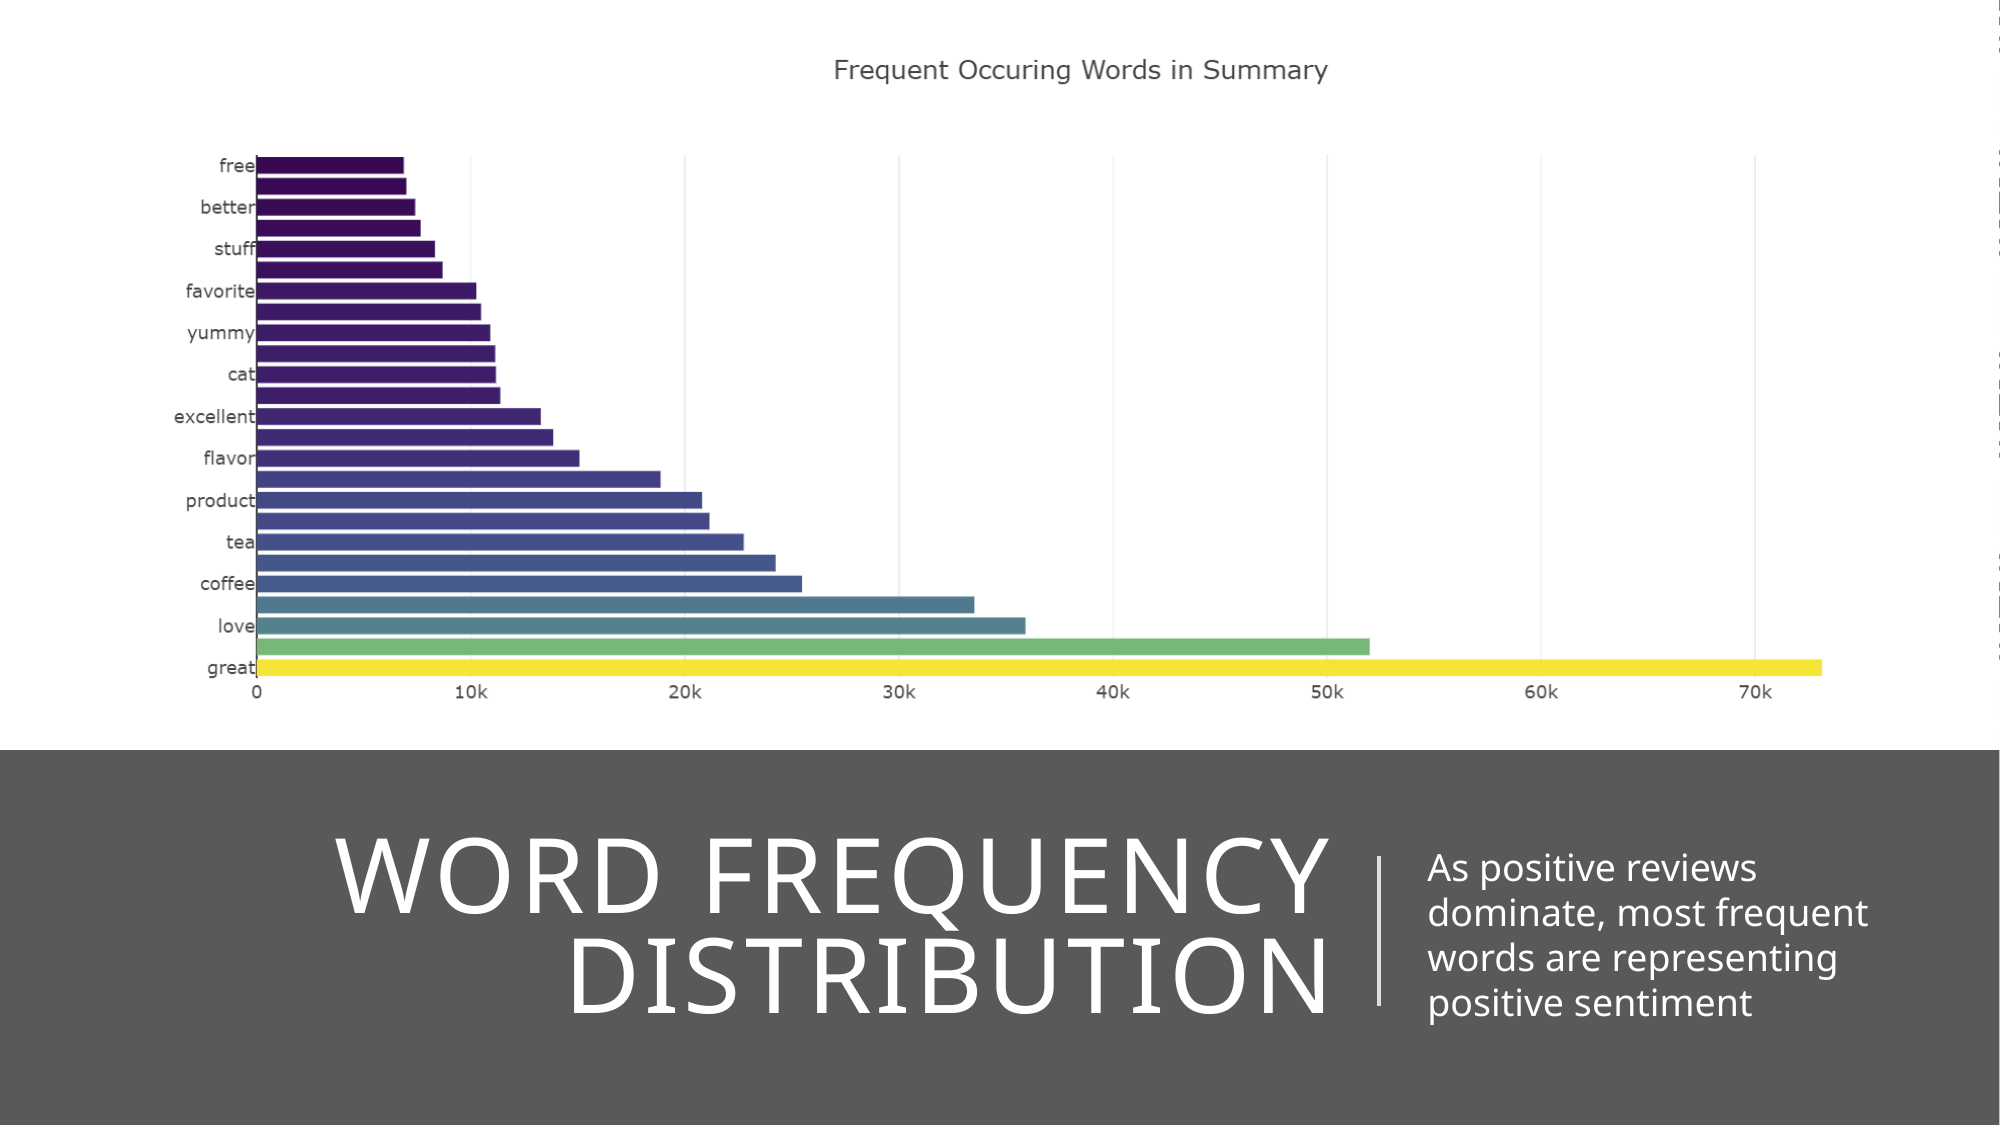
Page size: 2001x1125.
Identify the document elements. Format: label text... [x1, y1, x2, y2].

text_box [0, 0, 2000, 749]
title Word frequency distribution [75, 813, 1350, 1054]
text_box [0, 749, 2000, 1125]
picture [161, 25, 1839, 725]
list As positive reviews dominate, most frequent words are representing positive sentiment [1412, 813, 1938, 1054]
